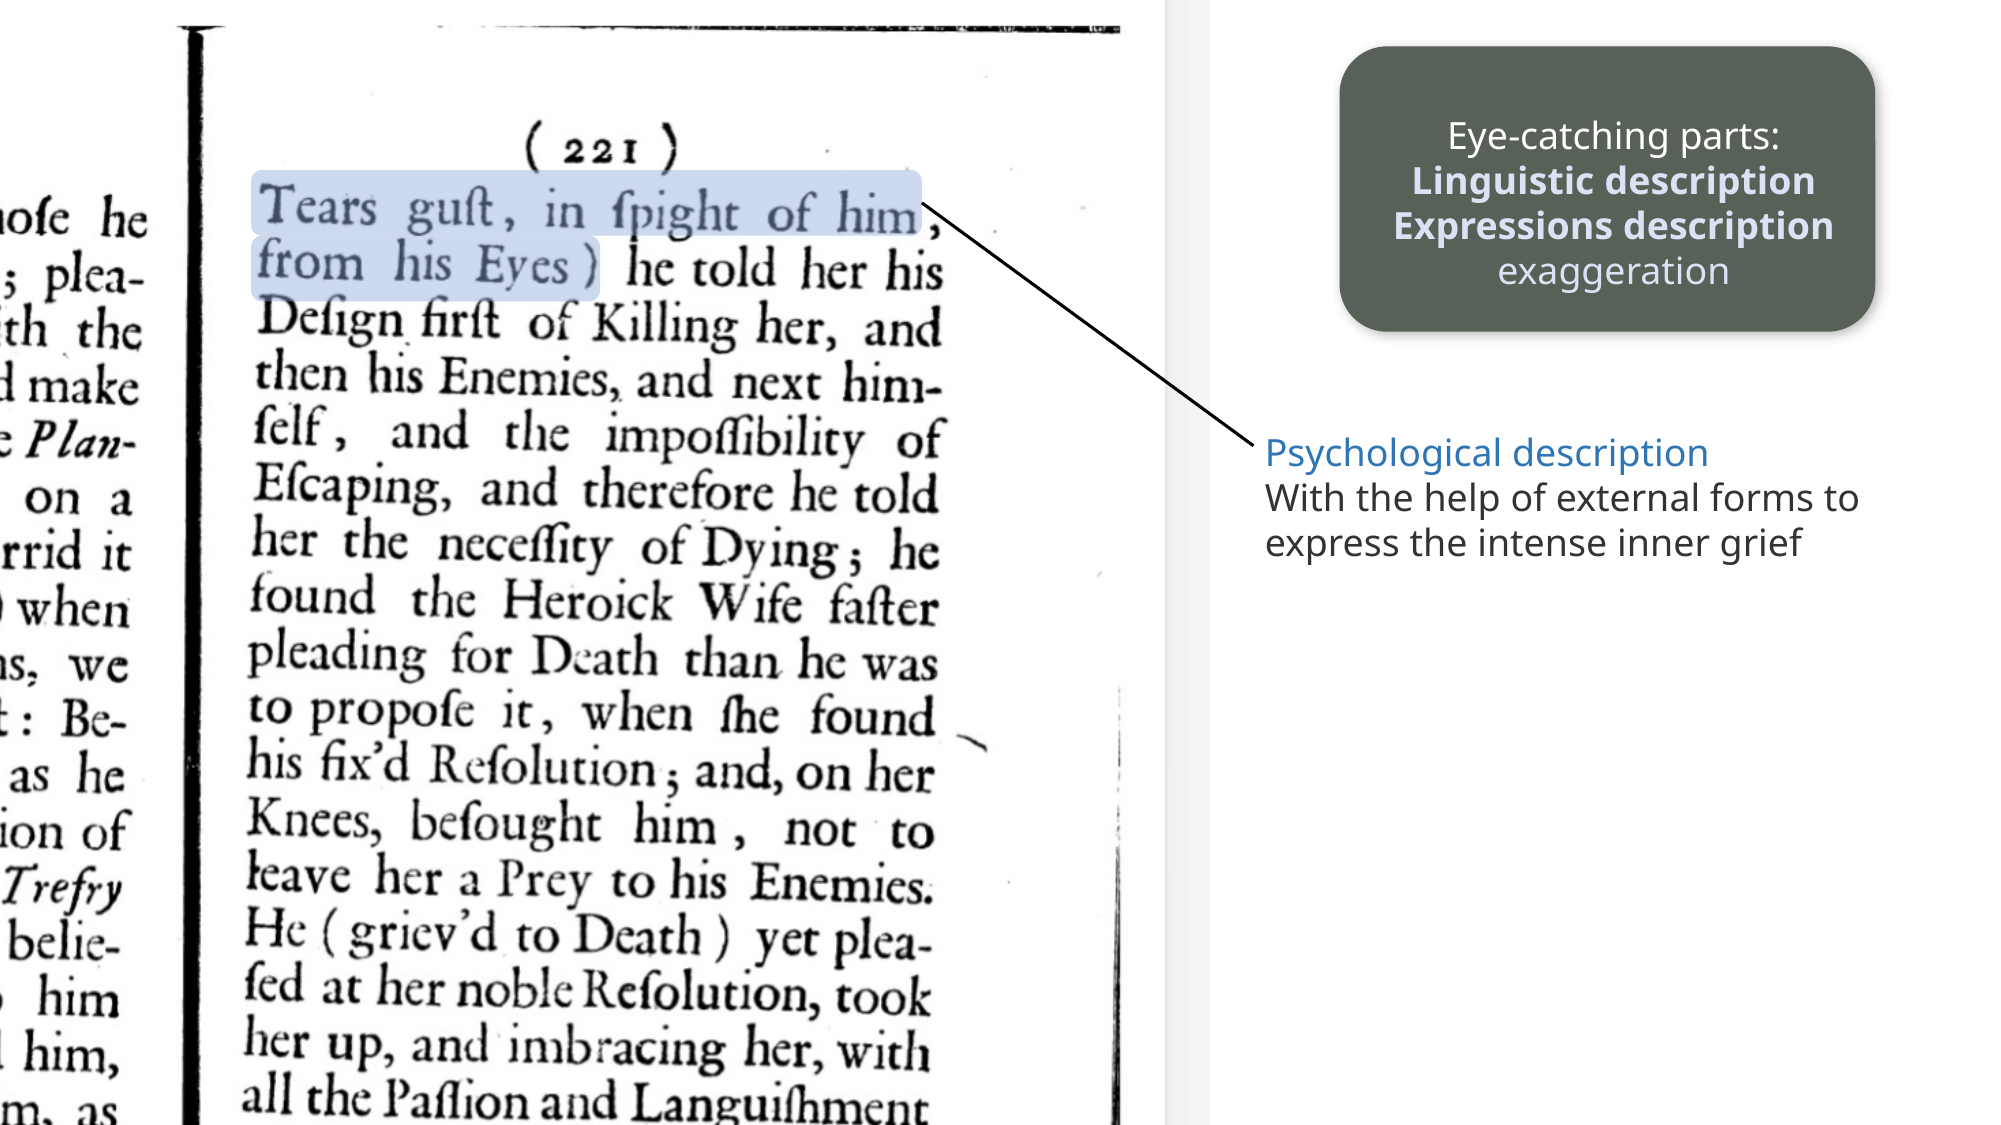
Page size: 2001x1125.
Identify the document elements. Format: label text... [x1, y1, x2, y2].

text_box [921, 202, 1254, 446]
picture [0, 0, 1211, 1125]
text_box [1341, 300, 1874, 333]
text_box [1338, 45, 1877, 104]
text_box Eye-catching parts: Linguistic description Expressions description exaggeration [1300, 104, 1928, 300]
text_box Psychological description With the help of external forms to express the intense inner grief [1250, 421, 1965, 572]
